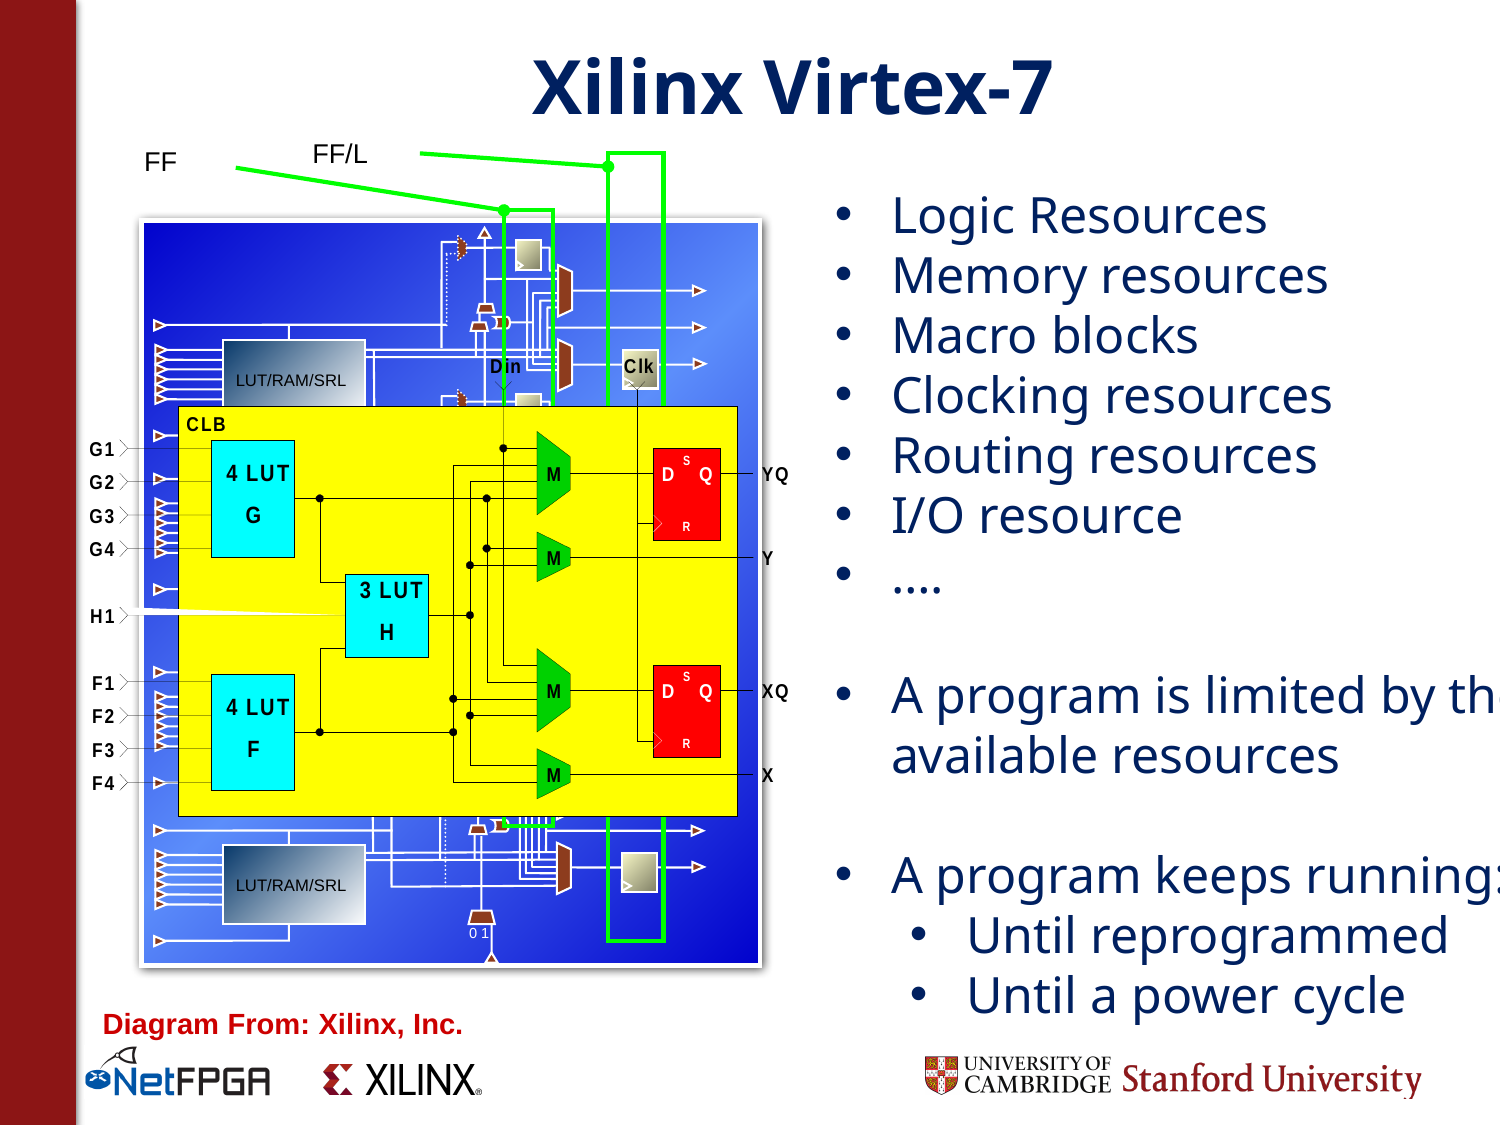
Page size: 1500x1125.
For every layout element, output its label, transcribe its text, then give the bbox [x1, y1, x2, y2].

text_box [131, 130, 761, 353]
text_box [86, 356, 793, 819]
text_box Diagram From: Xilinx, Inc. [38, 997, 557, 1075]
text_box Xilinx Virtex-7 [43, 15, 1500, 153]
picture [323, 1075, 482, 1095]
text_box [131, 827, 761, 966]
picture [925, 1056, 1111, 1095]
text_box Logic Resources Memory resources Macro blocks Clocking resources Routing resources I/O resource …. A program is limited by the available resources A program keeps running: Until reprogrammed Until a power cycle [820, 176, 1500, 1031]
picture [84, 1075, 273, 1099]
